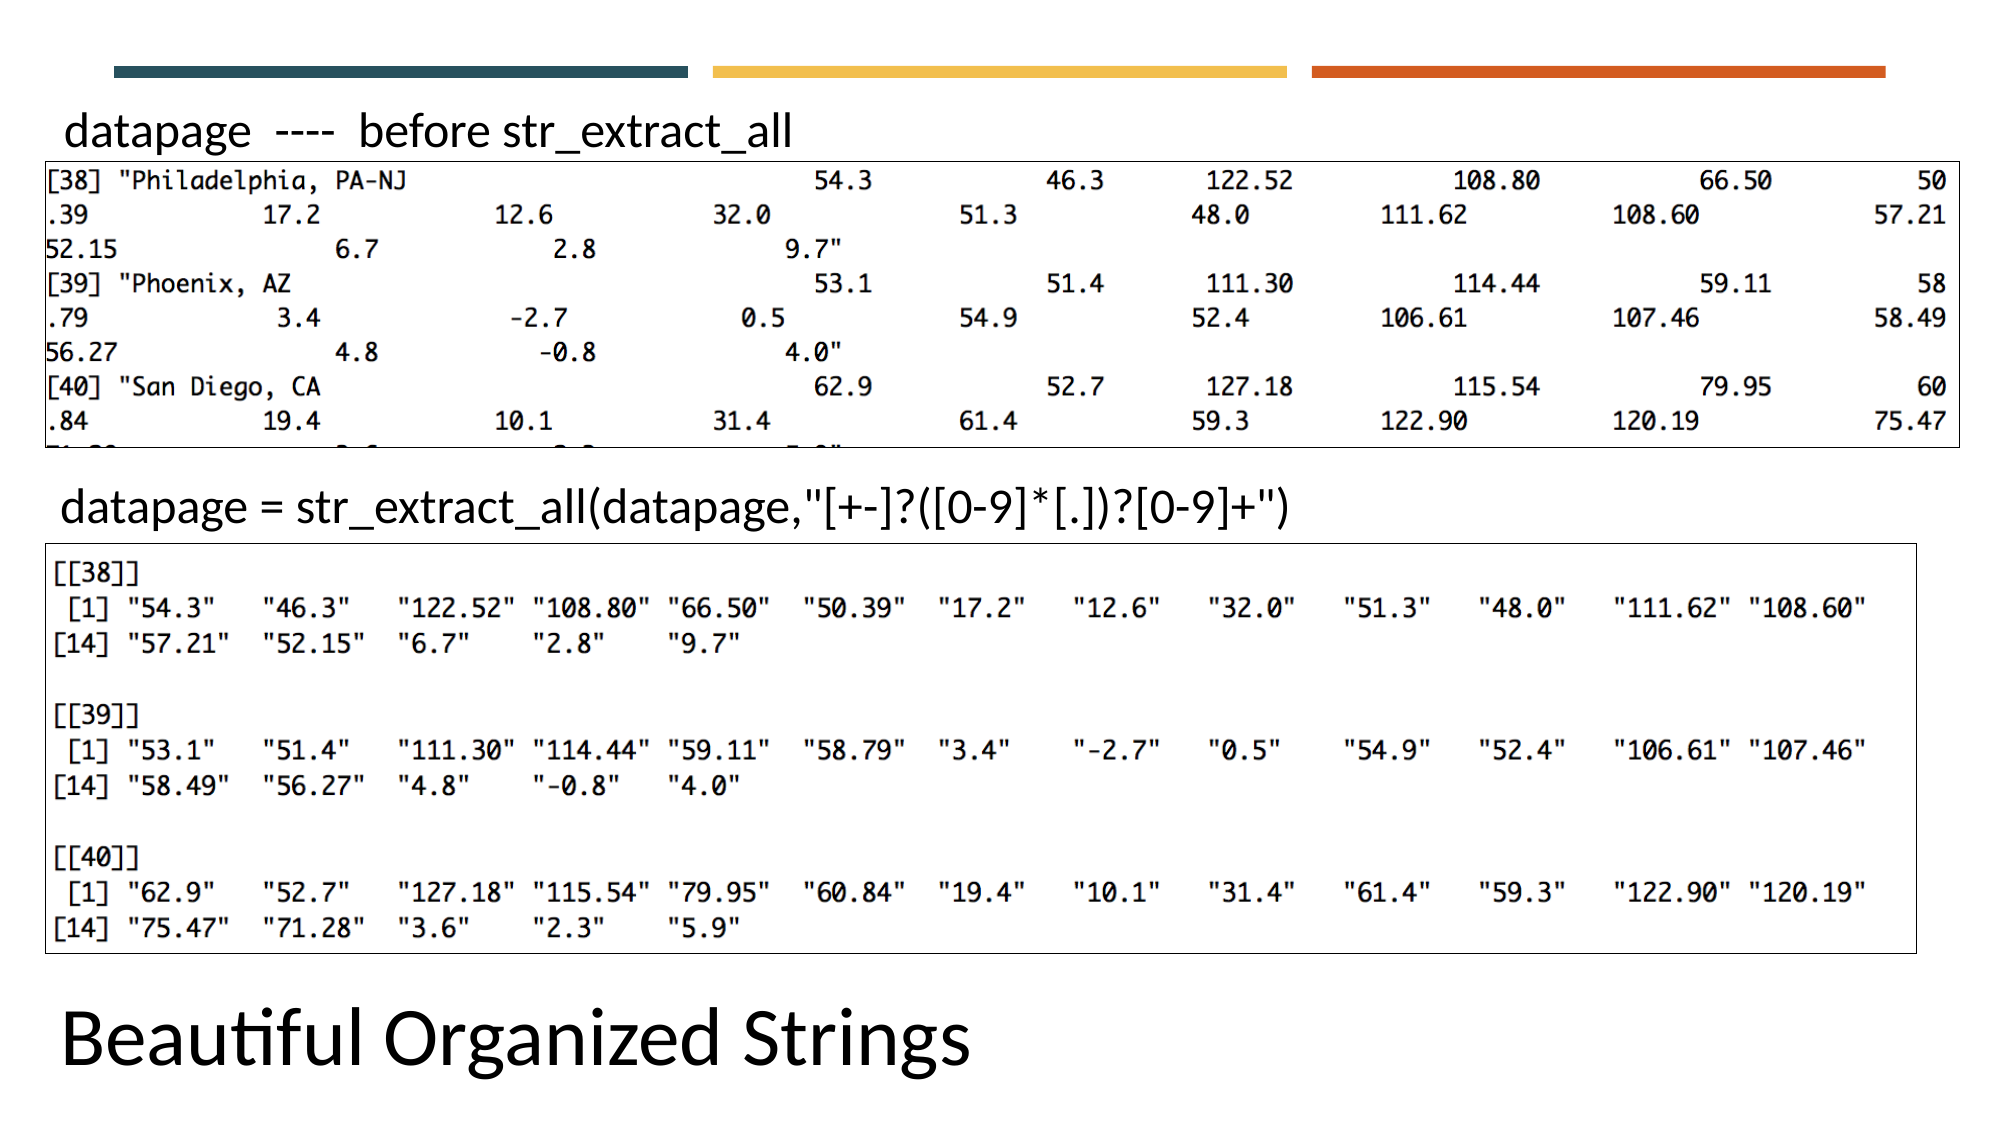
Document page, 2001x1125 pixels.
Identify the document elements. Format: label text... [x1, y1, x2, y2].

text_box datapage ---- before str_extract_all [49, 90, 809, 161]
picture [45, 542, 1917, 954]
text_box [1311, 65, 1887, 79]
text_box datapage = str_extract_all(datapage,"[+-]?([0-9]*[.])?[0-9]+") [45, 465, 1588, 541]
text_box Beautiful Organized Strings [45, 974, 1166, 1089]
text_box [113, 65, 689, 79]
text_box [712, 65, 1288, 79]
picture [45, 161, 1960, 448]
